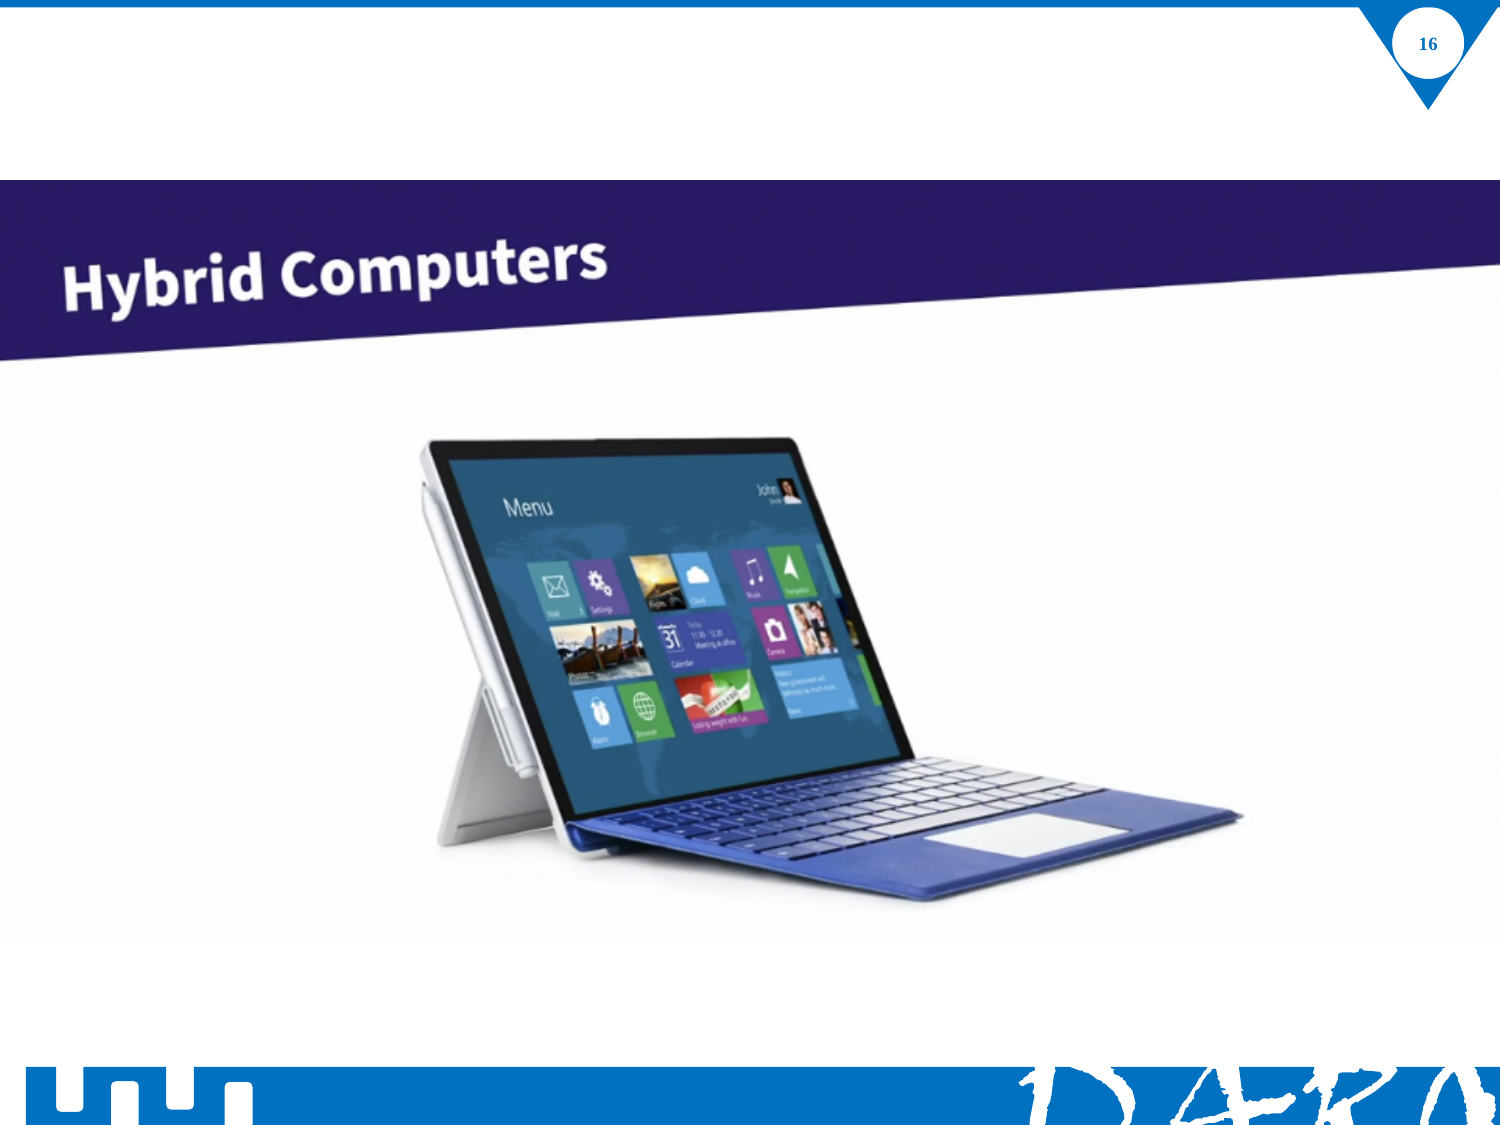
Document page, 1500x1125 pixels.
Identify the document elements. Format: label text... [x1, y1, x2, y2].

picture [0, 180, 1500, 945]
slide_number 16 [1259, 13, 1500, 73]
